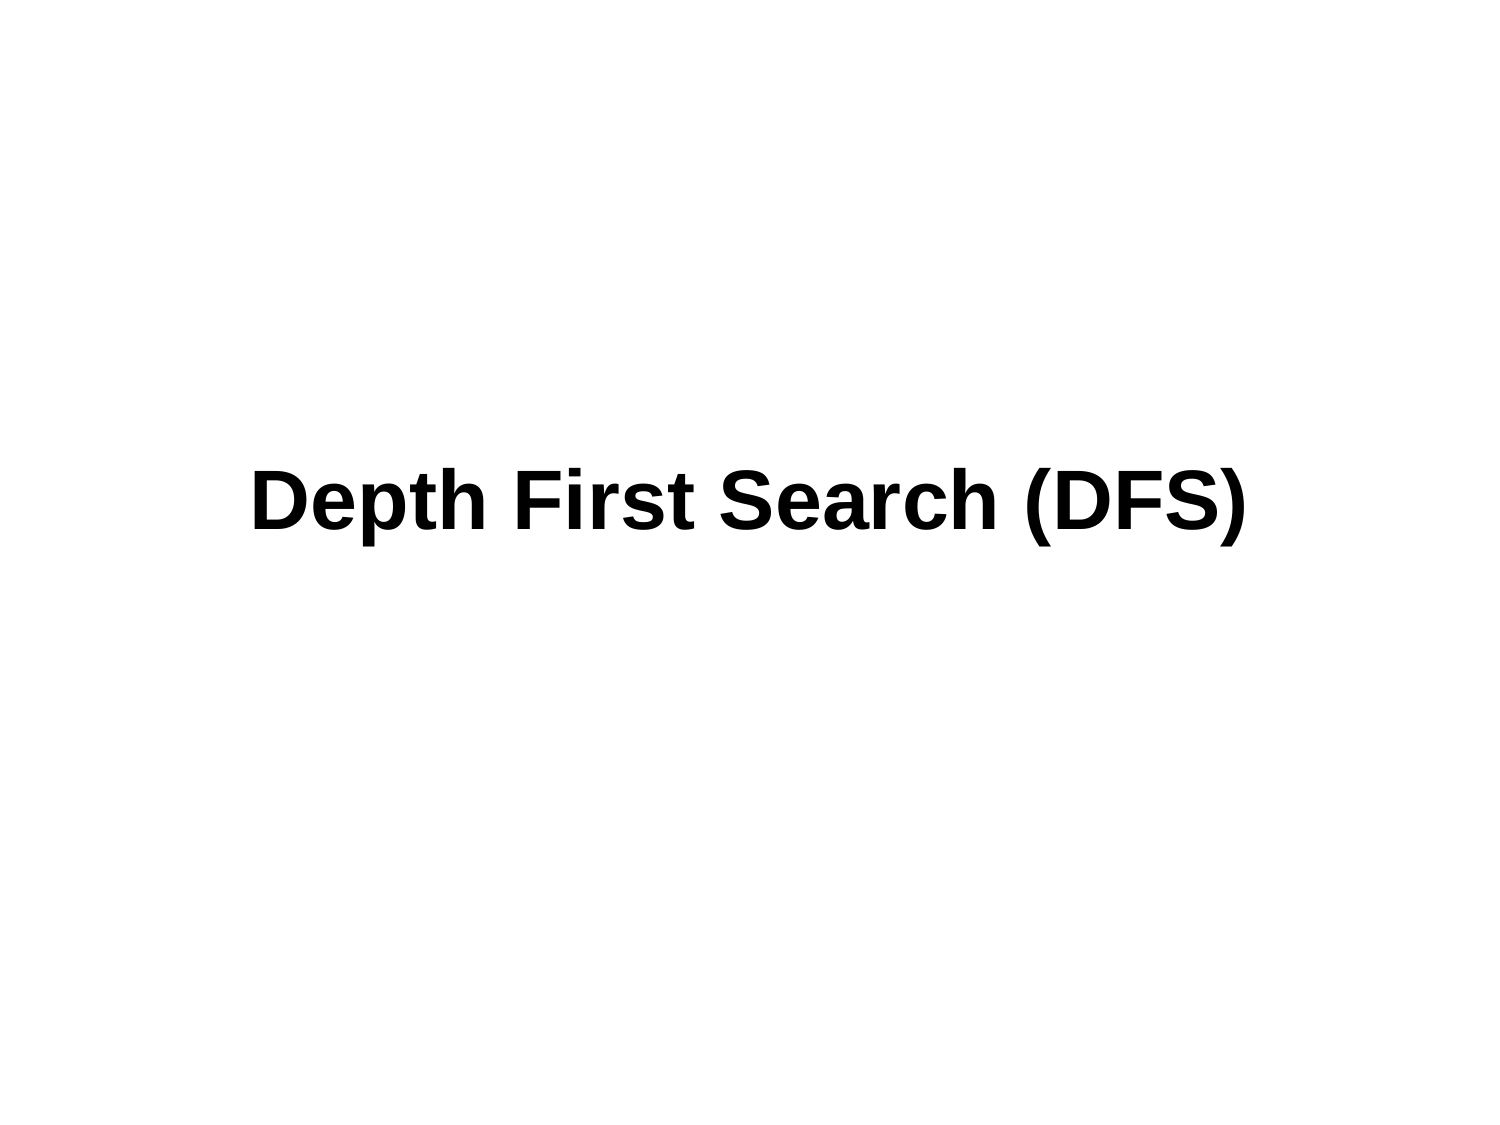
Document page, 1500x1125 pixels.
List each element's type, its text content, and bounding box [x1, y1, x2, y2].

title Depth First Search (DFS) [103, 414, 1397, 577]
